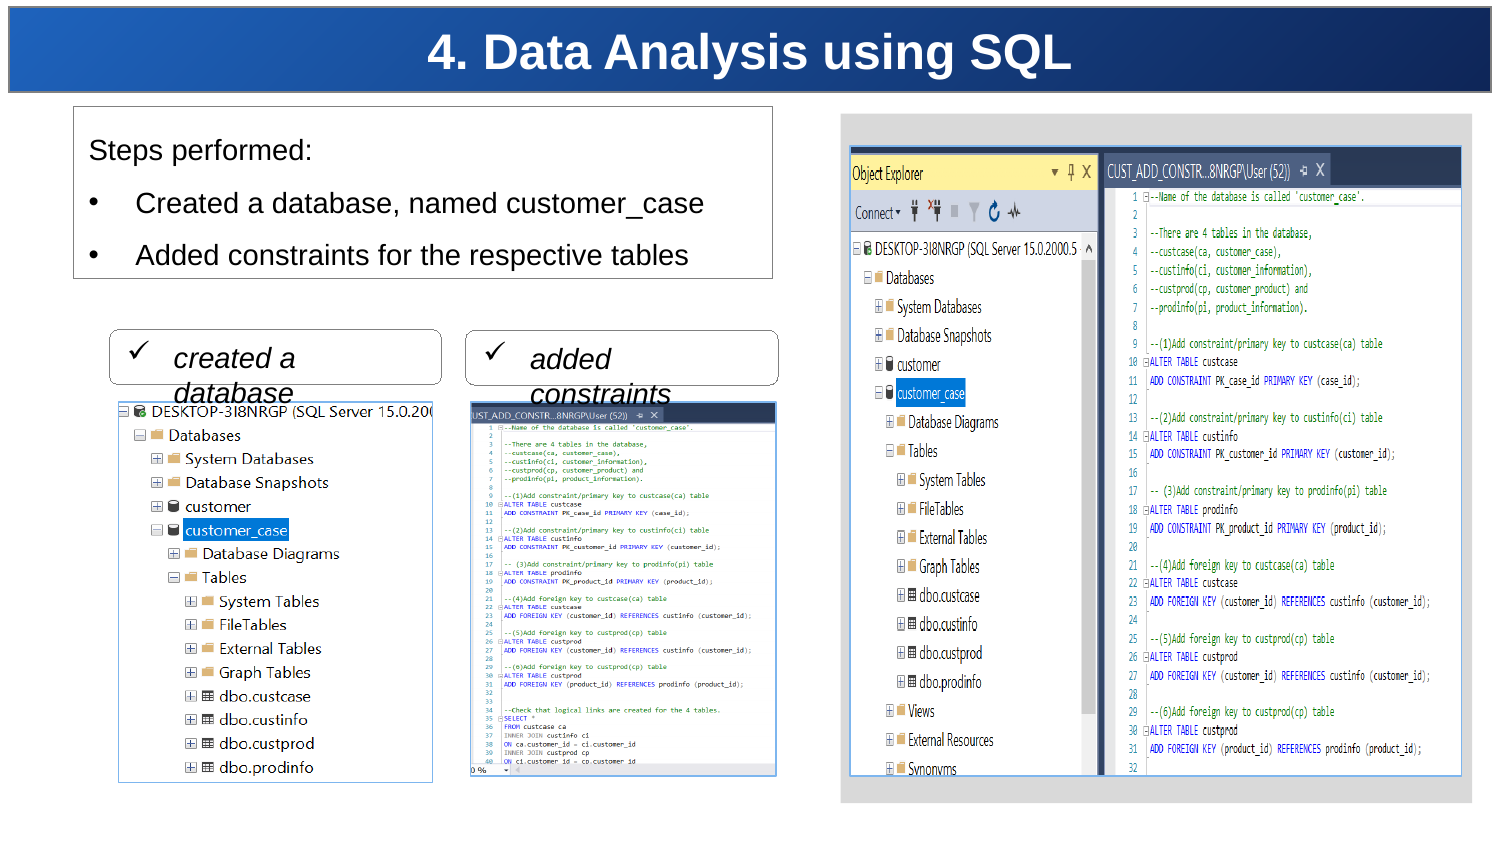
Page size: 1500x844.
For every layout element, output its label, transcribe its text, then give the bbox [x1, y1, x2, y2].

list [119, 402, 432, 782]
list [850, 146, 1461, 776]
text_box added constraints [465, 330, 779, 386]
text_box created a database [109, 329, 442, 385]
text_box Steps performed: Created a database, named customer_case Added constraints for the respective tables [73, 106, 773, 279]
picture [471, 402, 776, 776]
text_box [840, 113, 1473, 804]
text_box 4. Data Analysis using SQL [8, 6, 1492, 93]
